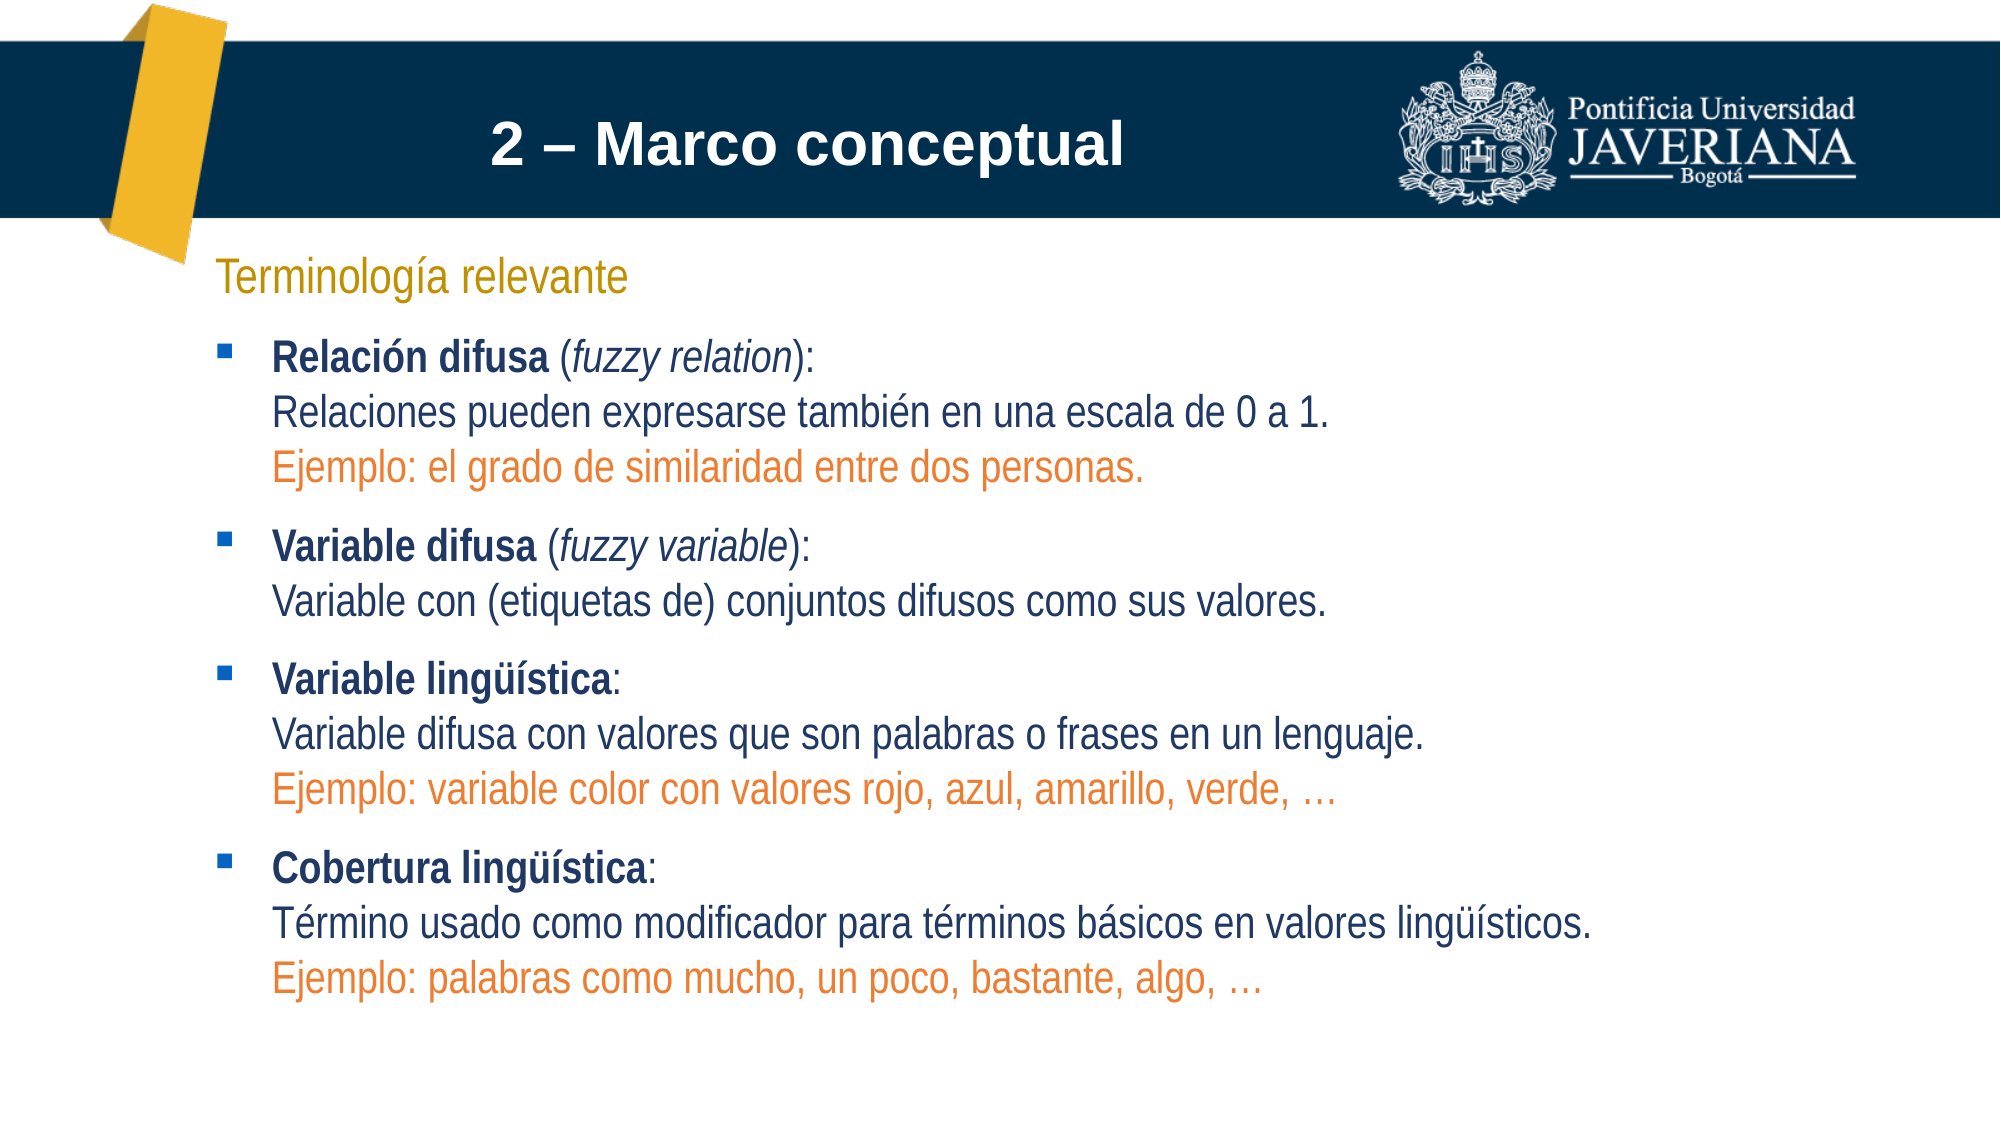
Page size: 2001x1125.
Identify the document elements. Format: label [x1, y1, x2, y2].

list [0, 0, 2000, 1125]
